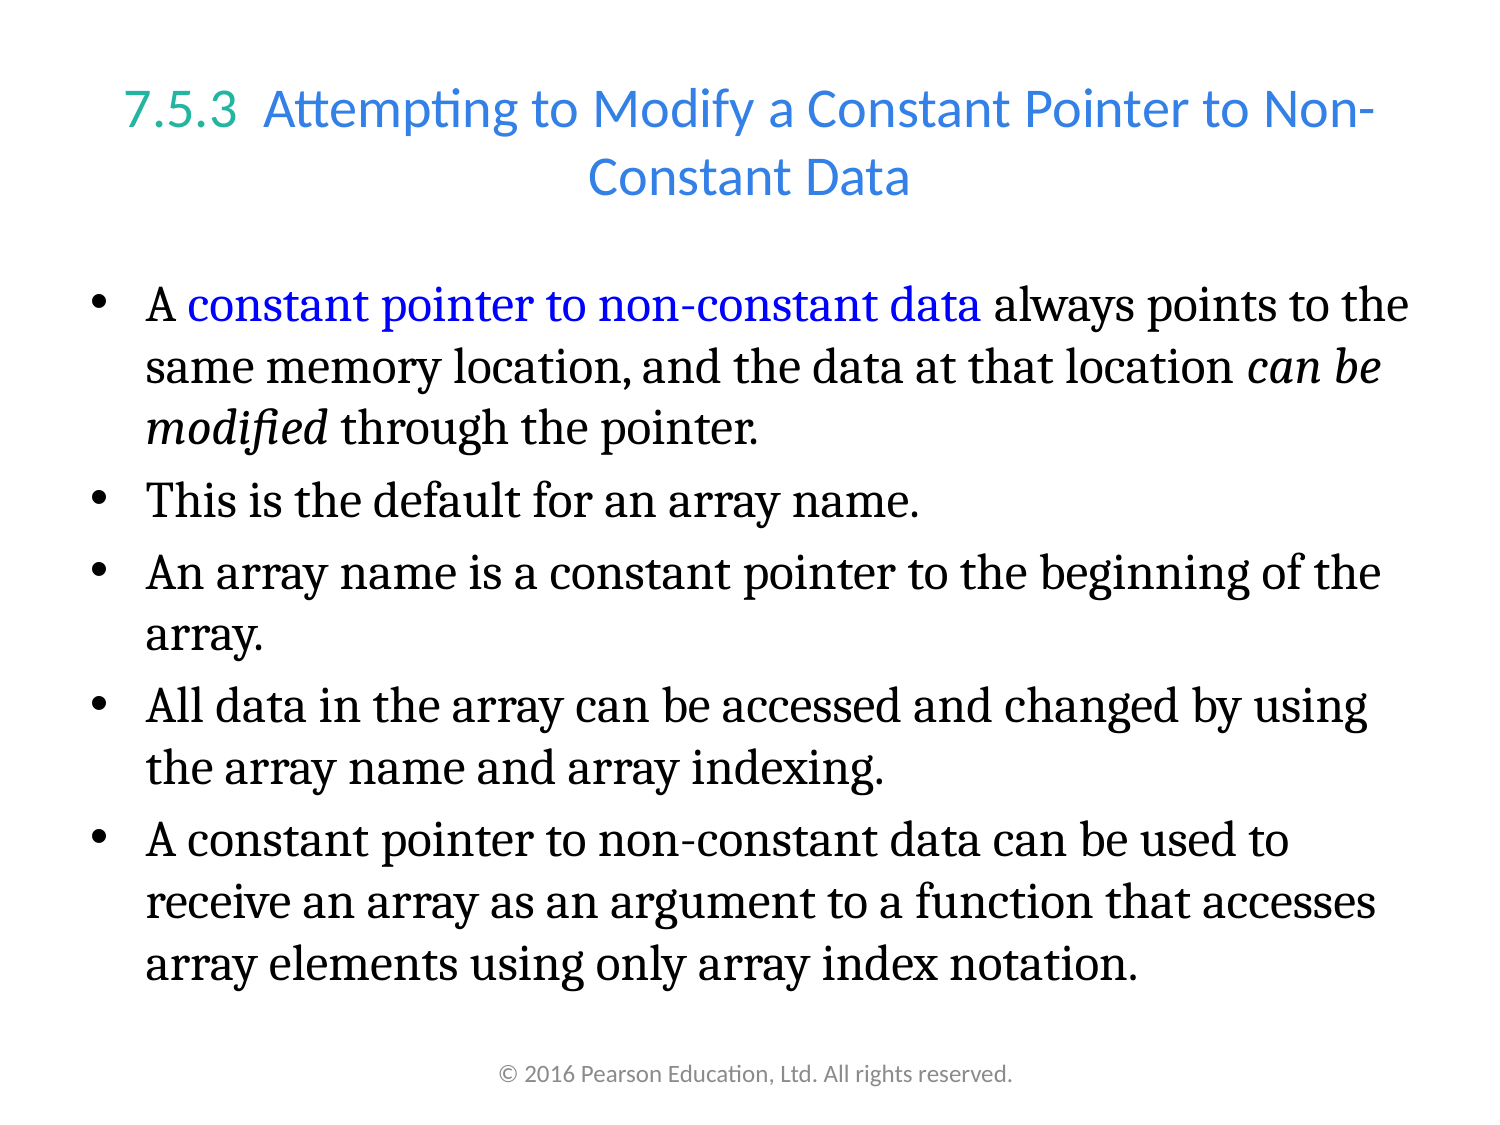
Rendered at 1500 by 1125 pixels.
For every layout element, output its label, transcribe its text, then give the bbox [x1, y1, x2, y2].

list A constant pointer to non-constant data always points to the same memory location, and the data at that location can be modified through the pointer. This is the default for an array name. An array name is a constant pointer to the beginning of the array. All data in the array can be accessed and changed by using the array name and array indexing. A constant pointer to non-constant data can be used to receive an array as an argument to a function that accesses array elements using only array index notation. [75, 262, 1425, 1005]
title 7.5.3 Attempting to Modify a Constant Pointer to Non-Constant Data [75, 45, 1425, 233]
footer © 2016 Pearson Education, Ltd. All rights reserved. [362, 1042, 1150, 1103]
